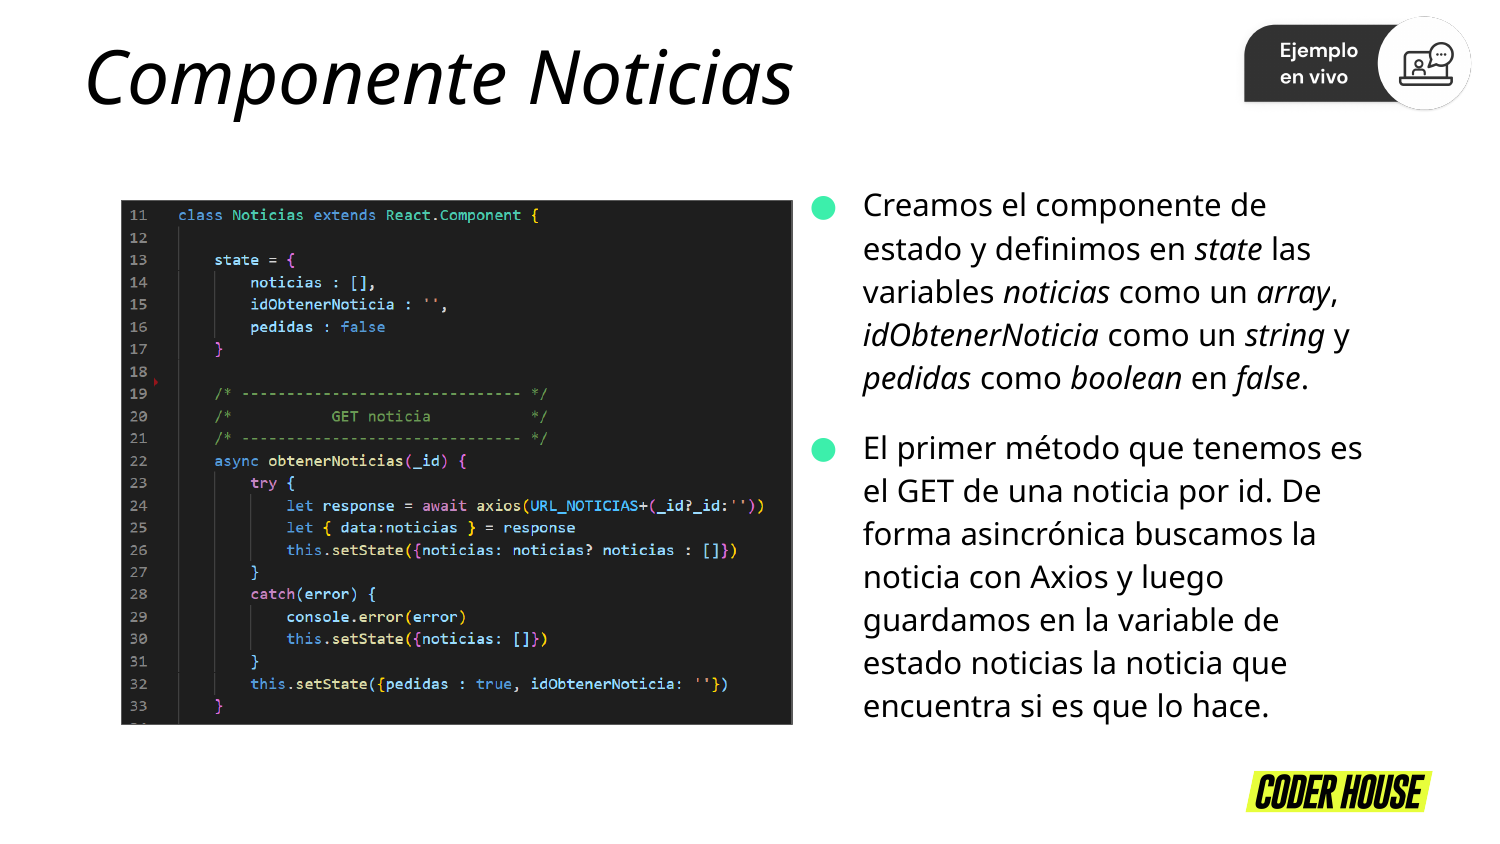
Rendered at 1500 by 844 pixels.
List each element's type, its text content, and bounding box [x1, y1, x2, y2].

picture [1241, 764, 1437, 819]
text_box Creamos el componente de estado y definimos en state las variables noticias como un array, idObtenerNoticia como un string y pedidas como boolean en false. El primer método que tenemos es el GET de una noticia por id. De forma asincrónica buscamos la noticia con Axios y luego guardamos en la variable de estado noticias la noticia que encuentra si es que lo hace. [772, 165, 1389, 725]
text_box Componente Noticias [68, 14, 1182, 140]
picture [121, 200, 792, 724]
picture [1223, 10, 1492, 116]
